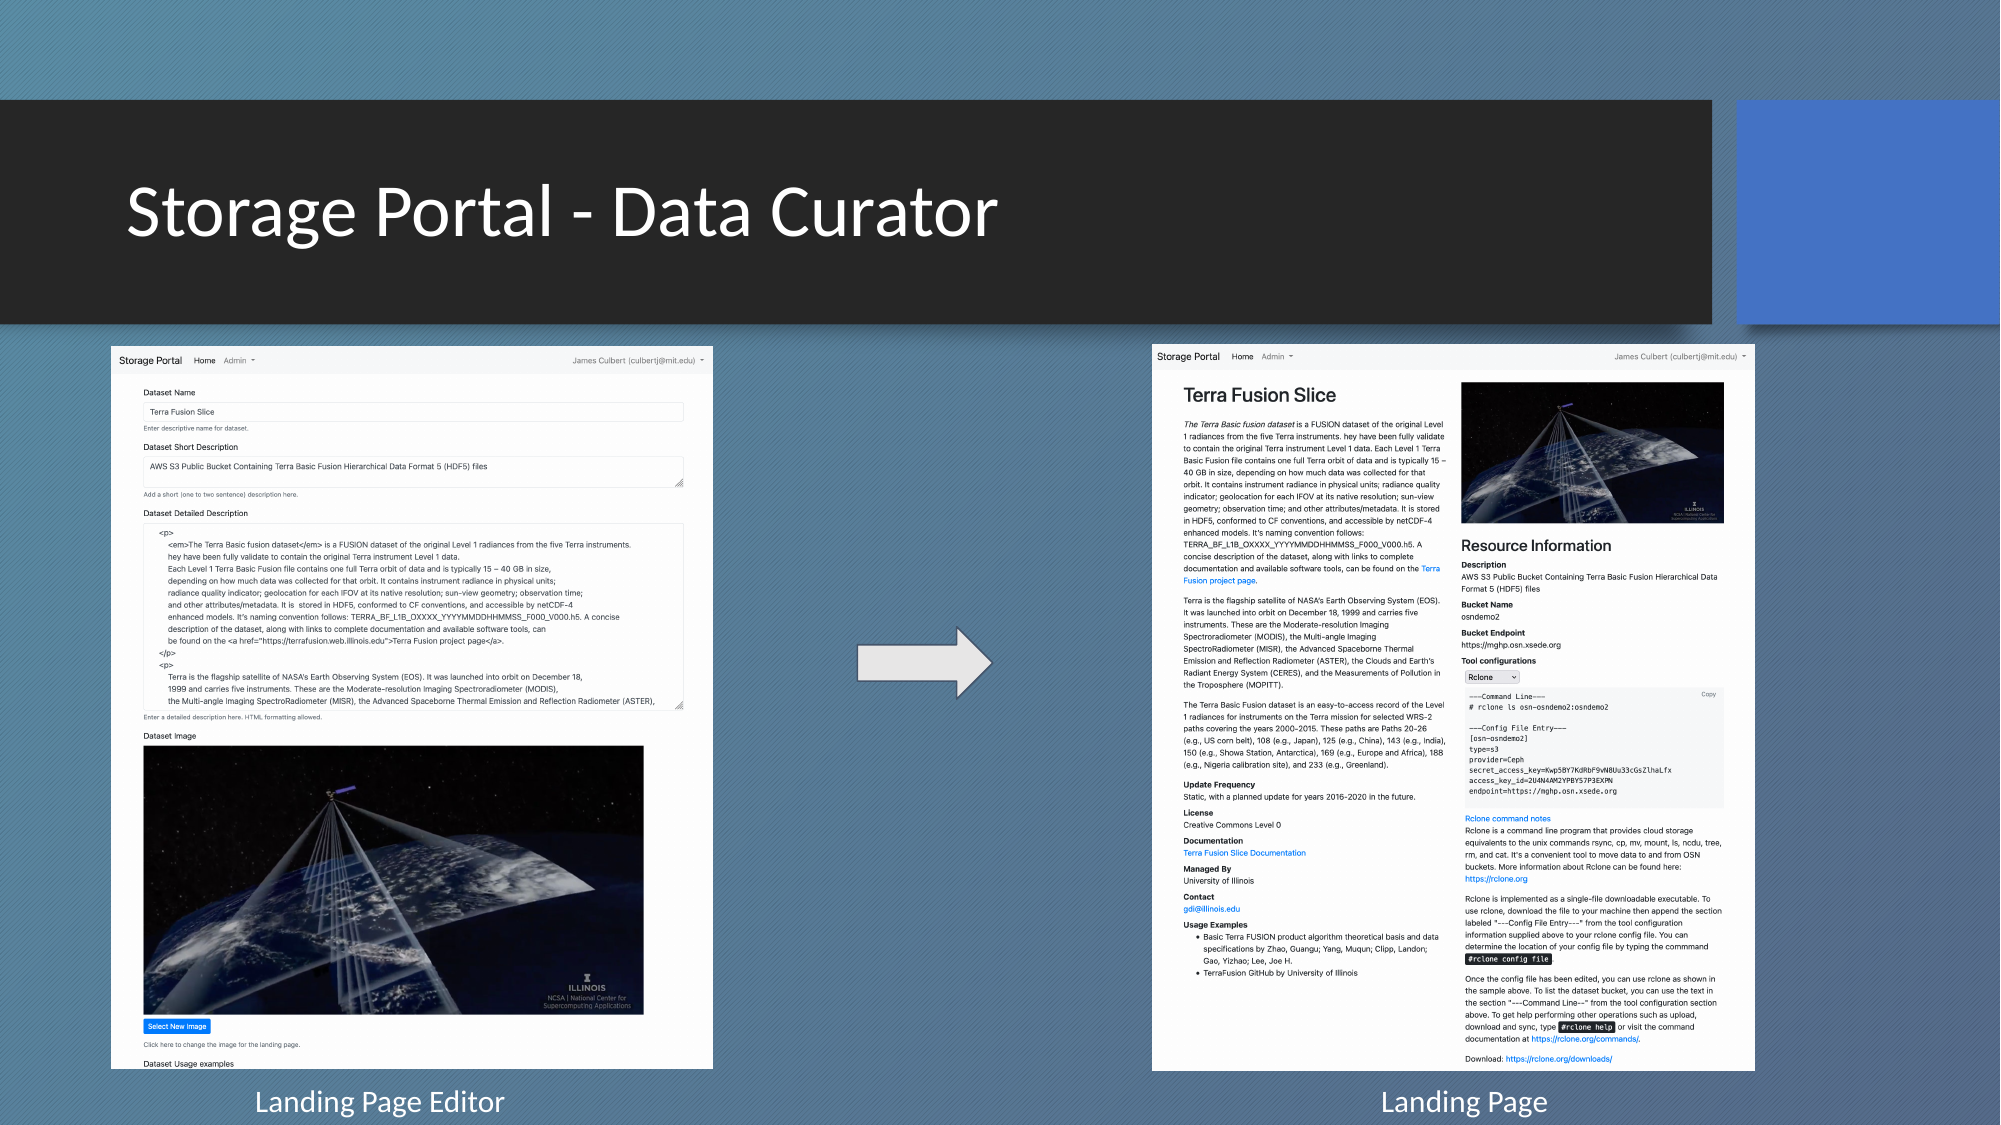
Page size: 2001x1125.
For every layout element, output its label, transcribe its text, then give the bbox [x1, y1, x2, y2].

text_box [857, 626, 993, 700]
text_box Landing Page [1366, 1080, 1573, 1125]
picture [0, 325, 2000, 1071]
title Storage Portal - Data Curator [111, 123, 1689, 301]
text_box Landing Page Editor [240, 1077, 527, 1125]
